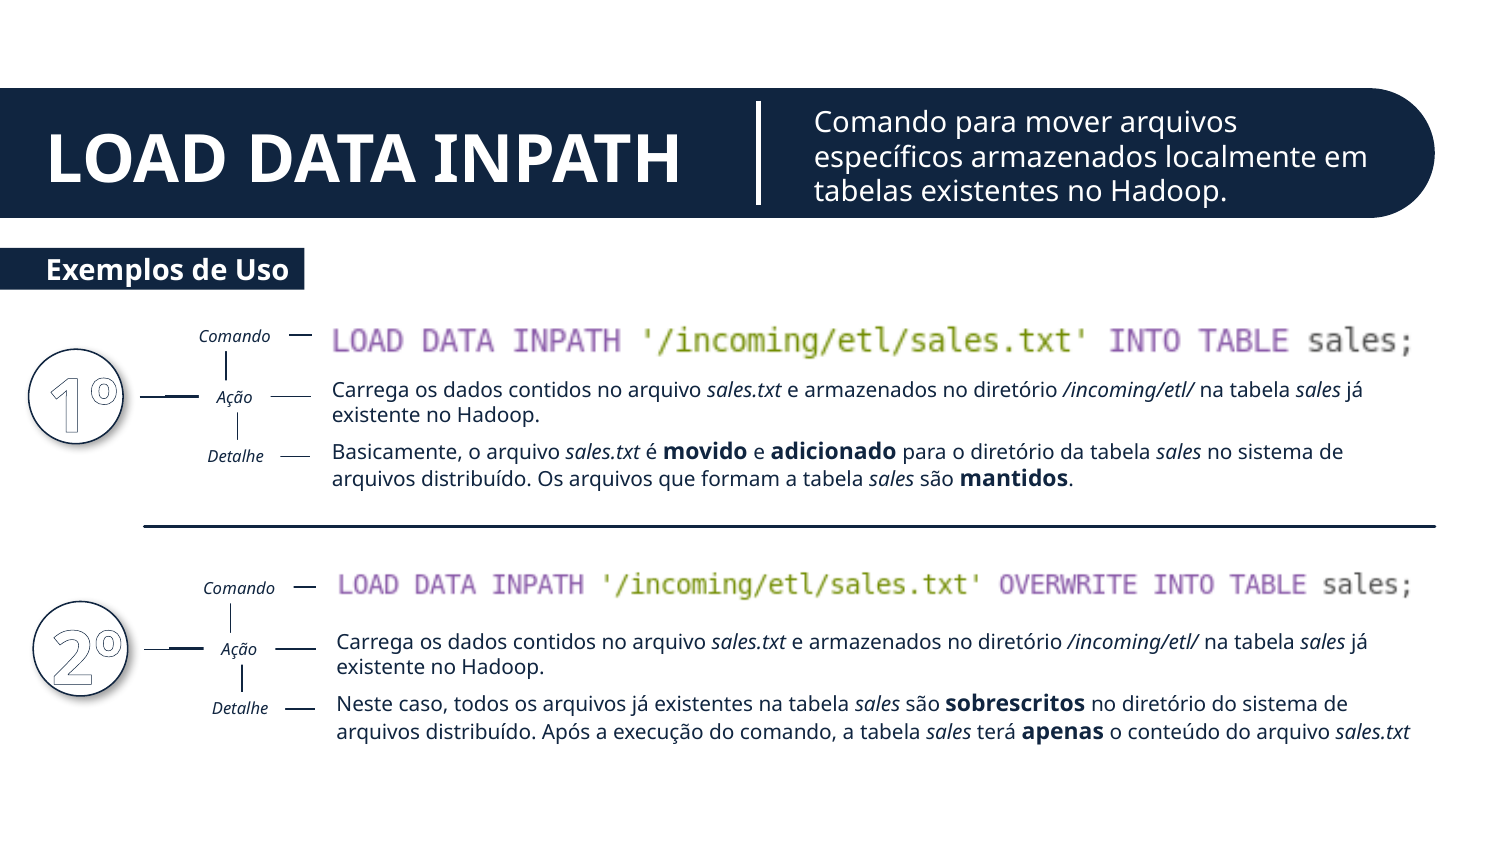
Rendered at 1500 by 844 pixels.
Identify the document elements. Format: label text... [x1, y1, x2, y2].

picture [332, 567, 1427, 611]
text_box Basicamente, o arquivo sales.txt é movido e adicionado para o diretório da tabela sales no sistema de arquivos distribuído. Os arquivos que formam a tabela sales são mantidos. [316, 432, 1447, 496]
text_box Carrega os dados contidos no arquivo sales.txt e armazenados no diretório /incoming/etl/ na tabela sales já existente no Hadoop. [322, 621, 1451, 684]
text_box Neste caso, todos os arquivos já existentes na tabela sales são sobrescritos no diretório do sistema de arquivos distribuído. Após a execução do comando, a tabela sales terá apenas o conteúdo do arquivo sales.txt [321, 684, 1451, 749]
text_box Exemplos de Uso [0, 247, 305, 290]
title LOAD DATA INPATH [7, 100, 722, 198]
text_box Carrega os dados contidos no arquivo sales.txt e armazenados no diretório /incoming/etl/ na tabela sales já existente no Hadoop. [318, 369, 1447, 432]
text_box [23, 319, 313, 472]
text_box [28, 571, 317, 725]
text_box Comando para mover arquivos específicos armazenados localmente em tabelas existentes no Hadoop. [798, 93, 1401, 218]
text_box [1401, 96, 1435, 210]
text_box [0, 88, 1395, 218]
picture [325, 311, 1427, 373]
